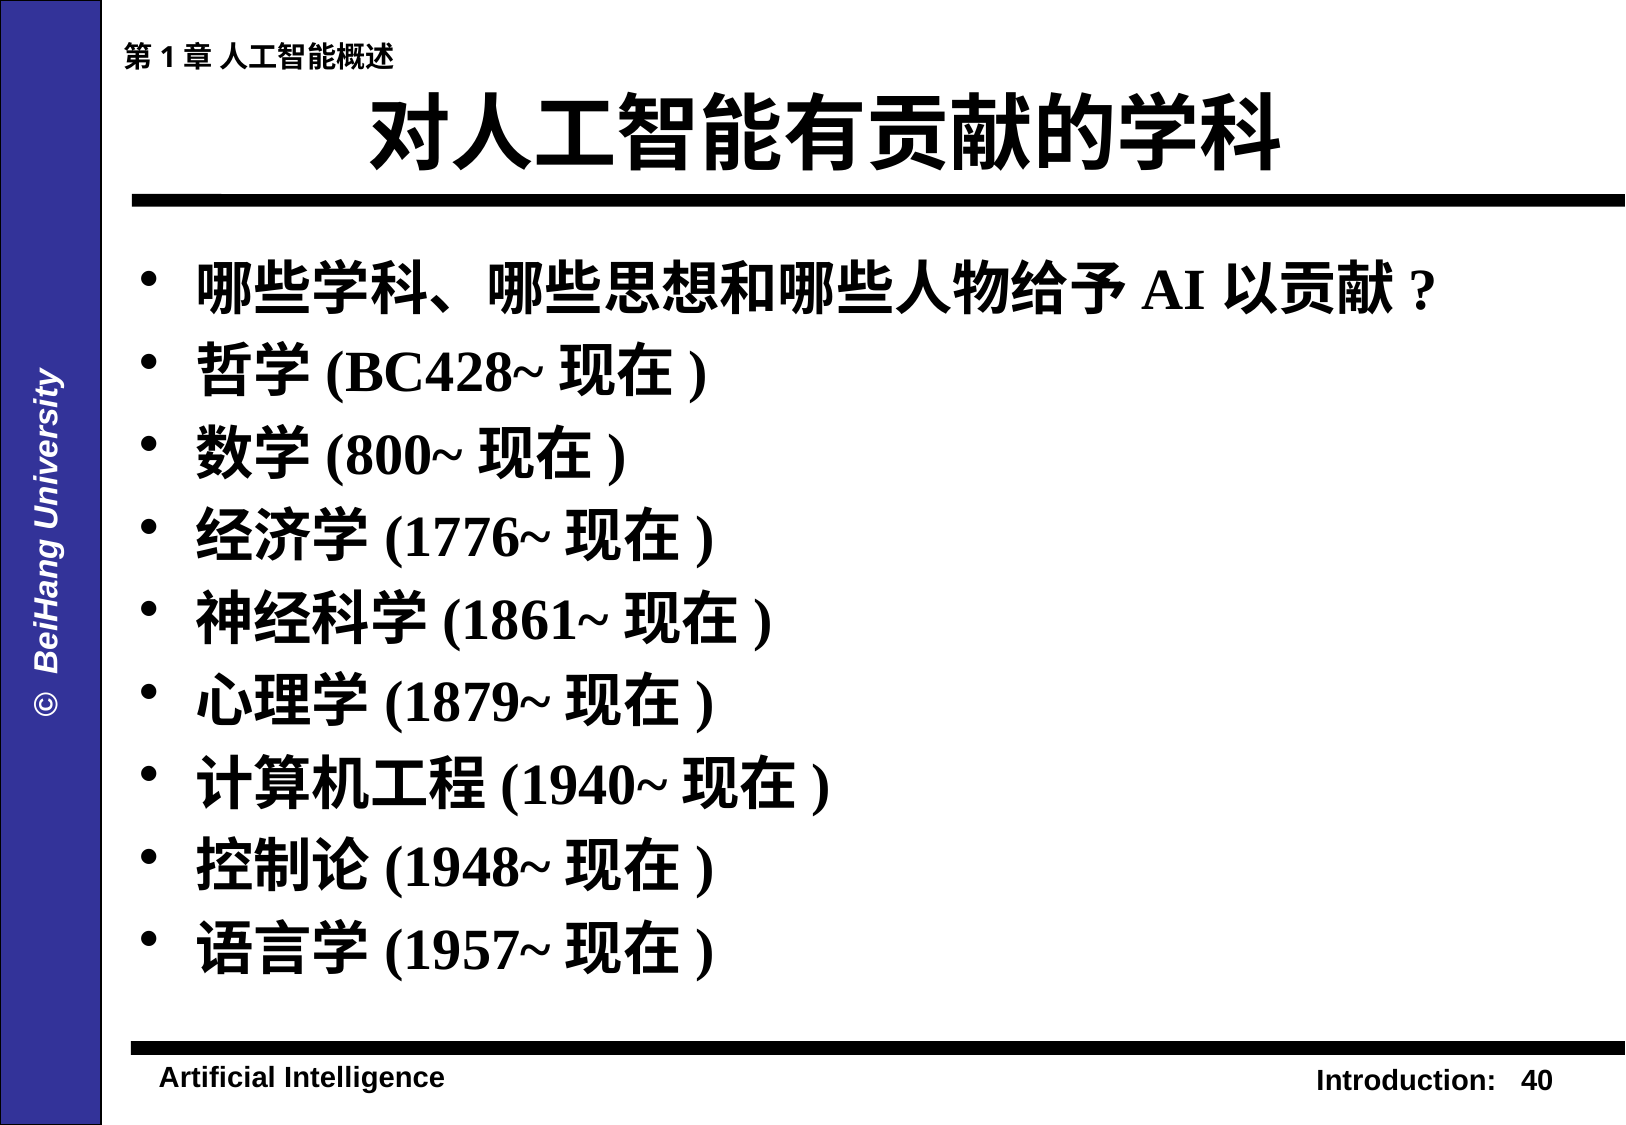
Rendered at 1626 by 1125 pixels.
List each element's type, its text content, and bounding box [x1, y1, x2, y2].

title 对人工智能有贡献的学科 [134, 59, 1516, 202]
list 哪些学科、哪些思想和哪些人物给予AI以贡献? 哲学(BC428~现在) 数学(800~现在) 经济学(1776~现在) 神经科学(1861~现在) 心理学(1879~现在) 计算机工程(1940~现在) 控制论(1948~现在) 语言学(1957~现在) [124, 243, 1506, 1003]
text_box 第1章 人工智能概述 [0, 30, 519, 81]
